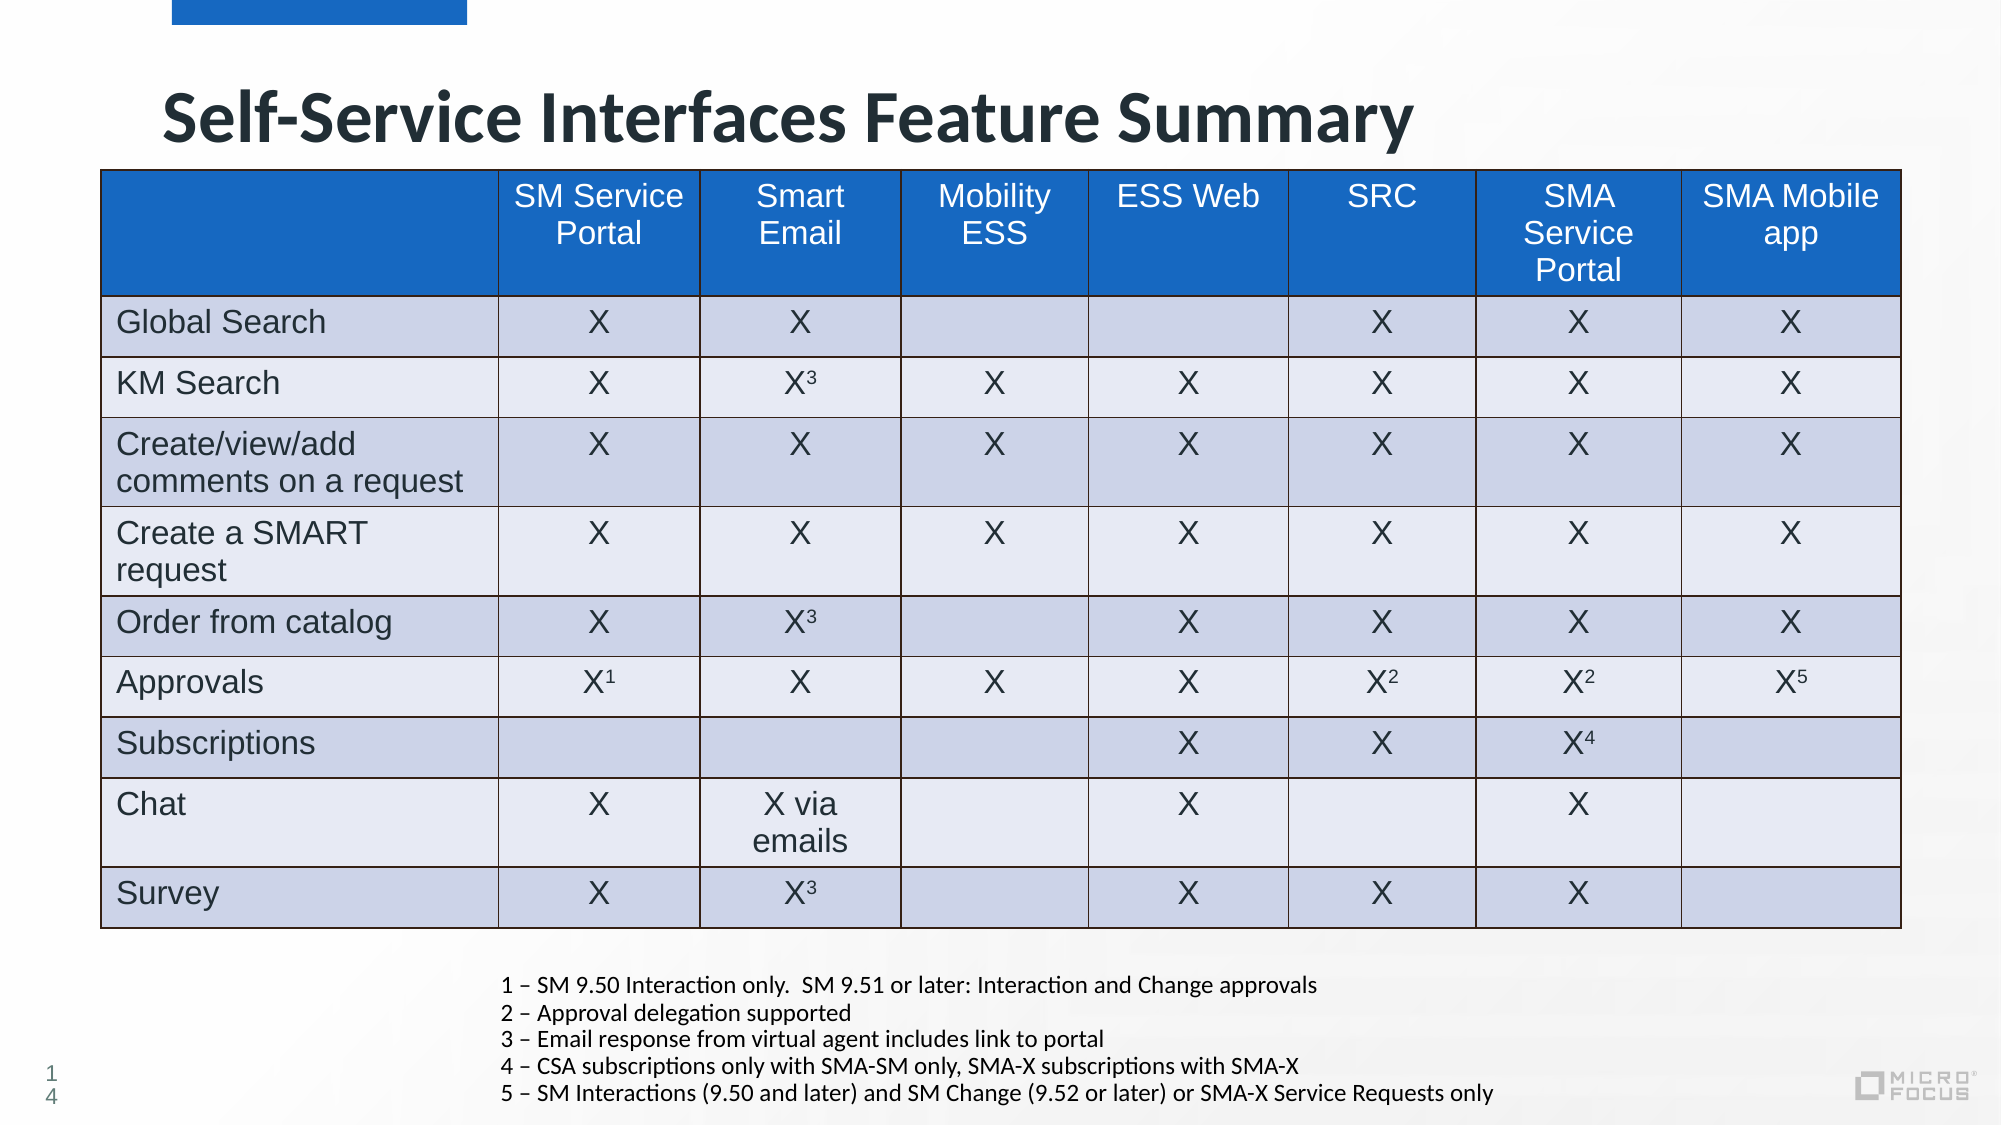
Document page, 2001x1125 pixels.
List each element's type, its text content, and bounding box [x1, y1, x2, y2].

table_cell X [1089, 779, 1288, 866]
table_cell X [902, 418, 1088, 506]
table_header SRC [1289, 171, 1475, 295]
table_cell Order from catalog [102, 597, 498, 656]
table_cell X [1477, 597, 1681, 656]
table_cell X3 [701, 597, 900, 656]
table_cell Approvals [102, 657, 498, 716]
slide_number 14 [37, 1050, 79, 1094]
table_cell X [1289, 718, 1475, 777]
table_cell Global Search [102, 297, 498, 356]
table_cell X [499, 779, 699, 866]
table_cell X [1477, 868, 1681, 927]
table_header Mobility ESS [902, 171, 1088, 295]
table_cell X [1682, 418, 1900, 506]
table_cell [1682, 868, 1900, 927]
table_cell X [1089, 868, 1288, 927]
table_cell X3 [701, 868, 900, 927]
table_cell X [1477, 358, 1681, 417]
table_cell Create/view/add comments on a request [102, 418, 498, 506]
table_cell [902, 718, 1088, 777]
table_cell X [1089, 718, 1288, 777]
table_cell [1682, 718, 1900, 777]
table_cell X5 [1682, 657, 1900, 716]
table_cell X [1089, 418, 1288, 506]
table_cell X [1089, 507, 1288, 595]
table_cell Subscriptions [102, 718, 498, 777]
text_box 1 – SM 9.50 Interaction only. SM 9.51 or later: Interaction and Change approvals 2 – Approval delegation supported 3 – Email response from virtual agent includes link to portal 4 – CSA subscriptions only with SMA-SM only, SMA-X subscriptions with SMA-X 5 – SM Interactions (9.50 and later) and SM Change (9.52 or later) or SMA-X Service Requests only [500, 972, 1114, 1061]
table_cell X [1089, 657, 1288, 716]
table_header SMA Mobile app [1682, 171, 1900, 295]
table_cell KM Search [102, 358, 498, 417]
table_cell X [1682, 597, 1900, 656]
table_cell X [1477, 507, 1681, 595]
table_cell X [1289, 597, 1475, 656]
table_cell X [1289, 418, 1475, 506]
table_cell X1 [499, 657, 699, 716]
table_cell [902, 297, 1088, 356]
table_cell X [499, 297, 699, 356]
table_cell X [902, 507, 1088, 595]
table_cell X [499, 507, 699, 595]
table_cell Create a SMART request [102, 507, 498, 595]
table_cell X [1289, 358, 1475, 417]
table_header Smart Email [701, 171, 900, 295]
table_cell X [1682, 358, 1900, 417]
table_cell X [701, 418, 900, 506]
table_cell [1682, 779, 1900, 866]
table_cell X4 [1477, 718, 1681, 777]
table_cell X3 [701, 358, 900, 417]
table_cell Survey [102, 868, 498, 927]
table_cell X [499, 597, 699, 656]
title Self-Service Interfaces Feature Summary [154, 69, 1848, 169]
table_cell [1089, 297, 1288, 356]
table_cell X [1289, 297, 1475, 356]
table_cell X [1289, 868, 1475, 927]
table_cell X2 [1289, 657, 1475, 716]
table_cell [902, 597, 1088, 656]
table_cell [701, 718, 900, 777]
table_cell X [701, 507, 900, 595]
table_cell X [1477, 779, 1681, 866]
table_cell [499, 718, 699, 777]
table_cell X [1089, 597, 1288, 656]
table_cell X [499, 358, 699, 417]
table_cell X [1477, 418, 1681, 506]
table_cell [1289, 779, 1475, 866]
table_cell X [1289, 507, 1475, 595]
table_cell X [1089, 358, 1288, 417]
table_cell X [902, 358, 1088, 417]
table_cell [902, 779, 1088, 866]
table_header SMA Service Portal [1477, 171, 1681, 295]
table_header [102, 171, 498, 295]
table_cell [902, 868, 1088, 927]
table_cell X2 [1477, 657, 1681, 716]
table_cell X [1682, 297, 1900, 356]
table_cell X [701, 657, 900, 716]
table_header SM Service Portal [499, 171, 699, 295]
table_cell X [499, 868, 699, 927]
table_cell X [1682, 507, 1900, 595]
table_cell X via emails [701, 779, 900, 866]
table_cell X [1477, 297, 1681, 356]
table_cell X [902, 657, 1088, 716]
table_cell Chat [102, 779, 498, 866]
table_cell X [701, 297, 900, 356]
table_header ESS Web [1089, 171, 1288, 295]
table_cell X [499, 418, 699, 506]
